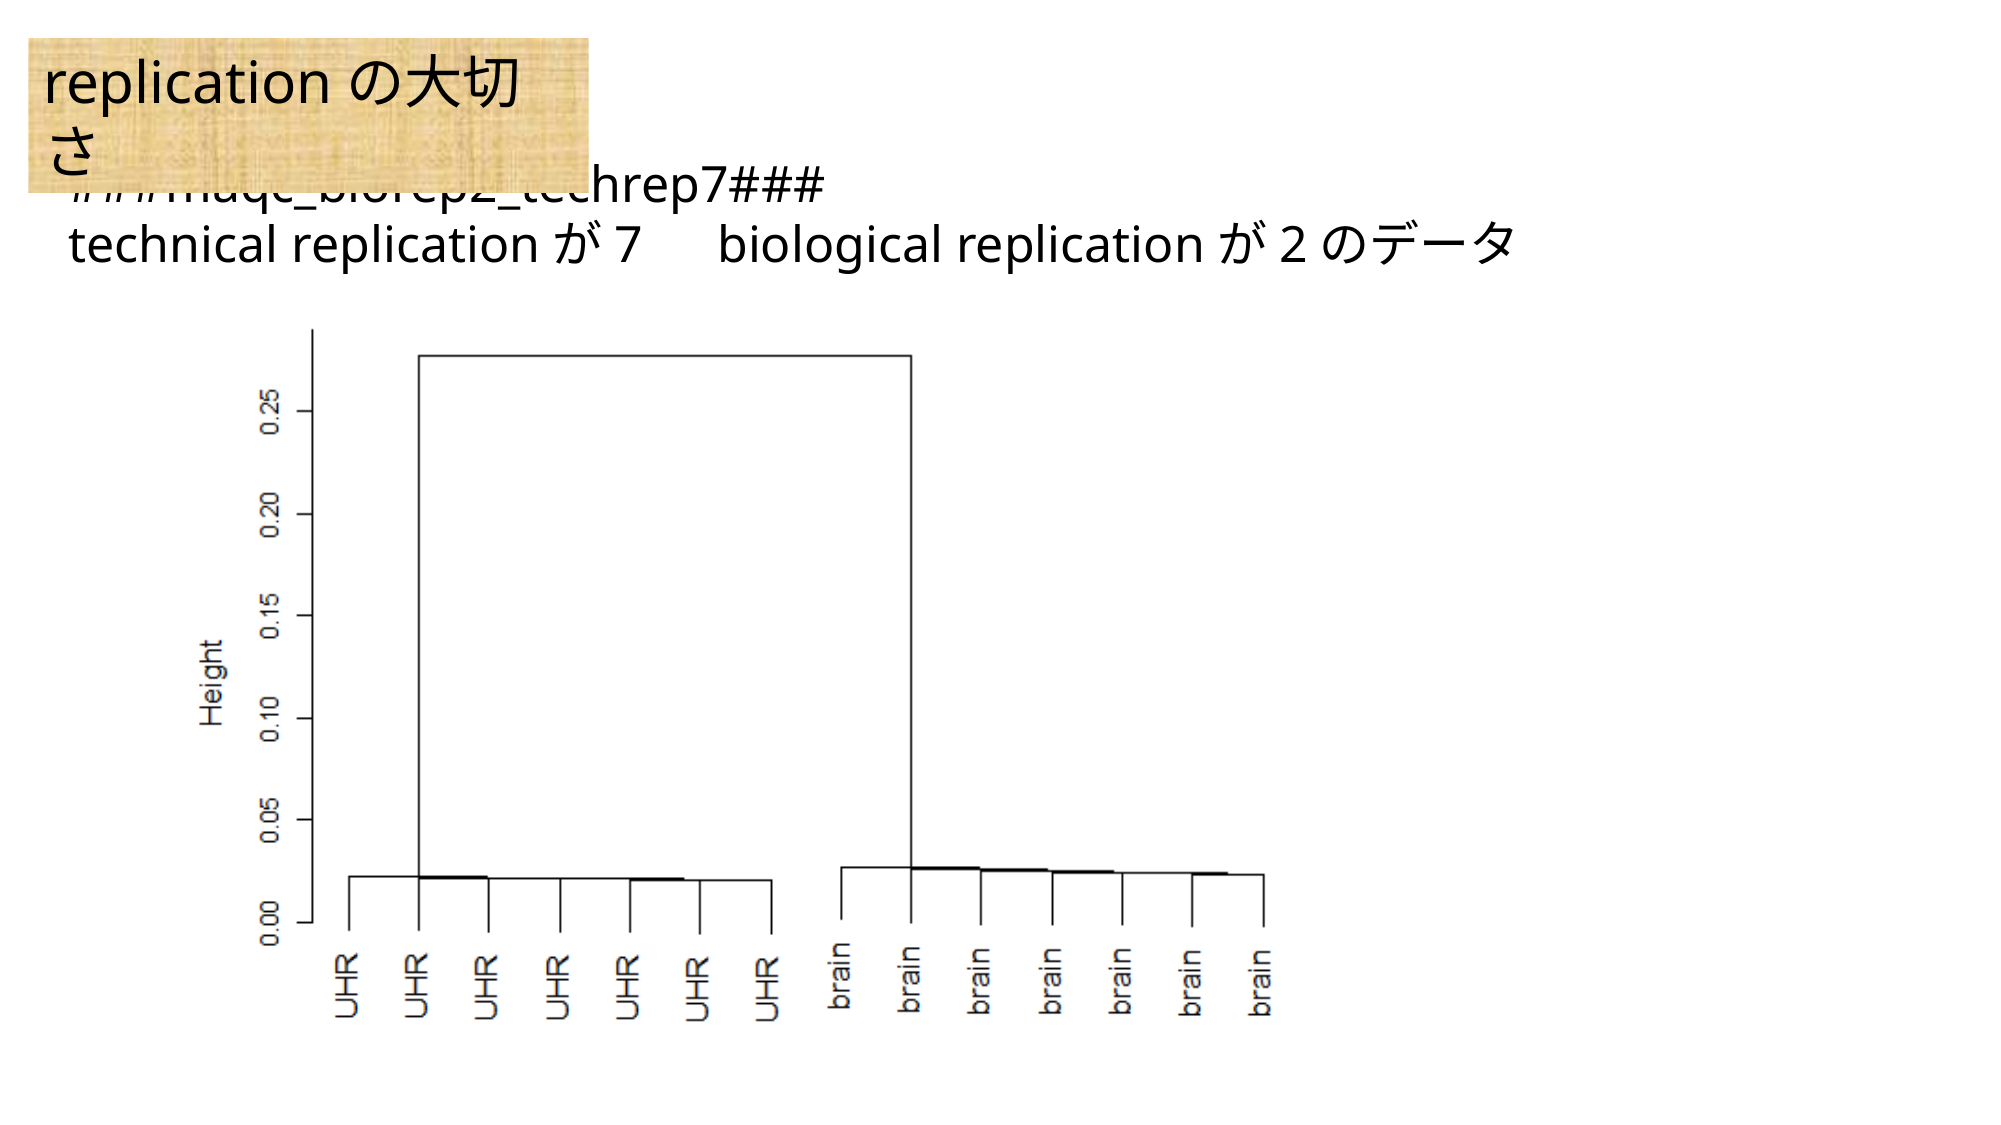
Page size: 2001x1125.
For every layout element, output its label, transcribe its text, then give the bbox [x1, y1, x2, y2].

text_box ###maqc_biorep2_techrep7### technical replicationが7 biological replicationが2のデータ [53, 145, 1540, 280]
picture [198, 302, 1300, 1038]
text_box replicationの大切さ [28, 38, 589, 193]
